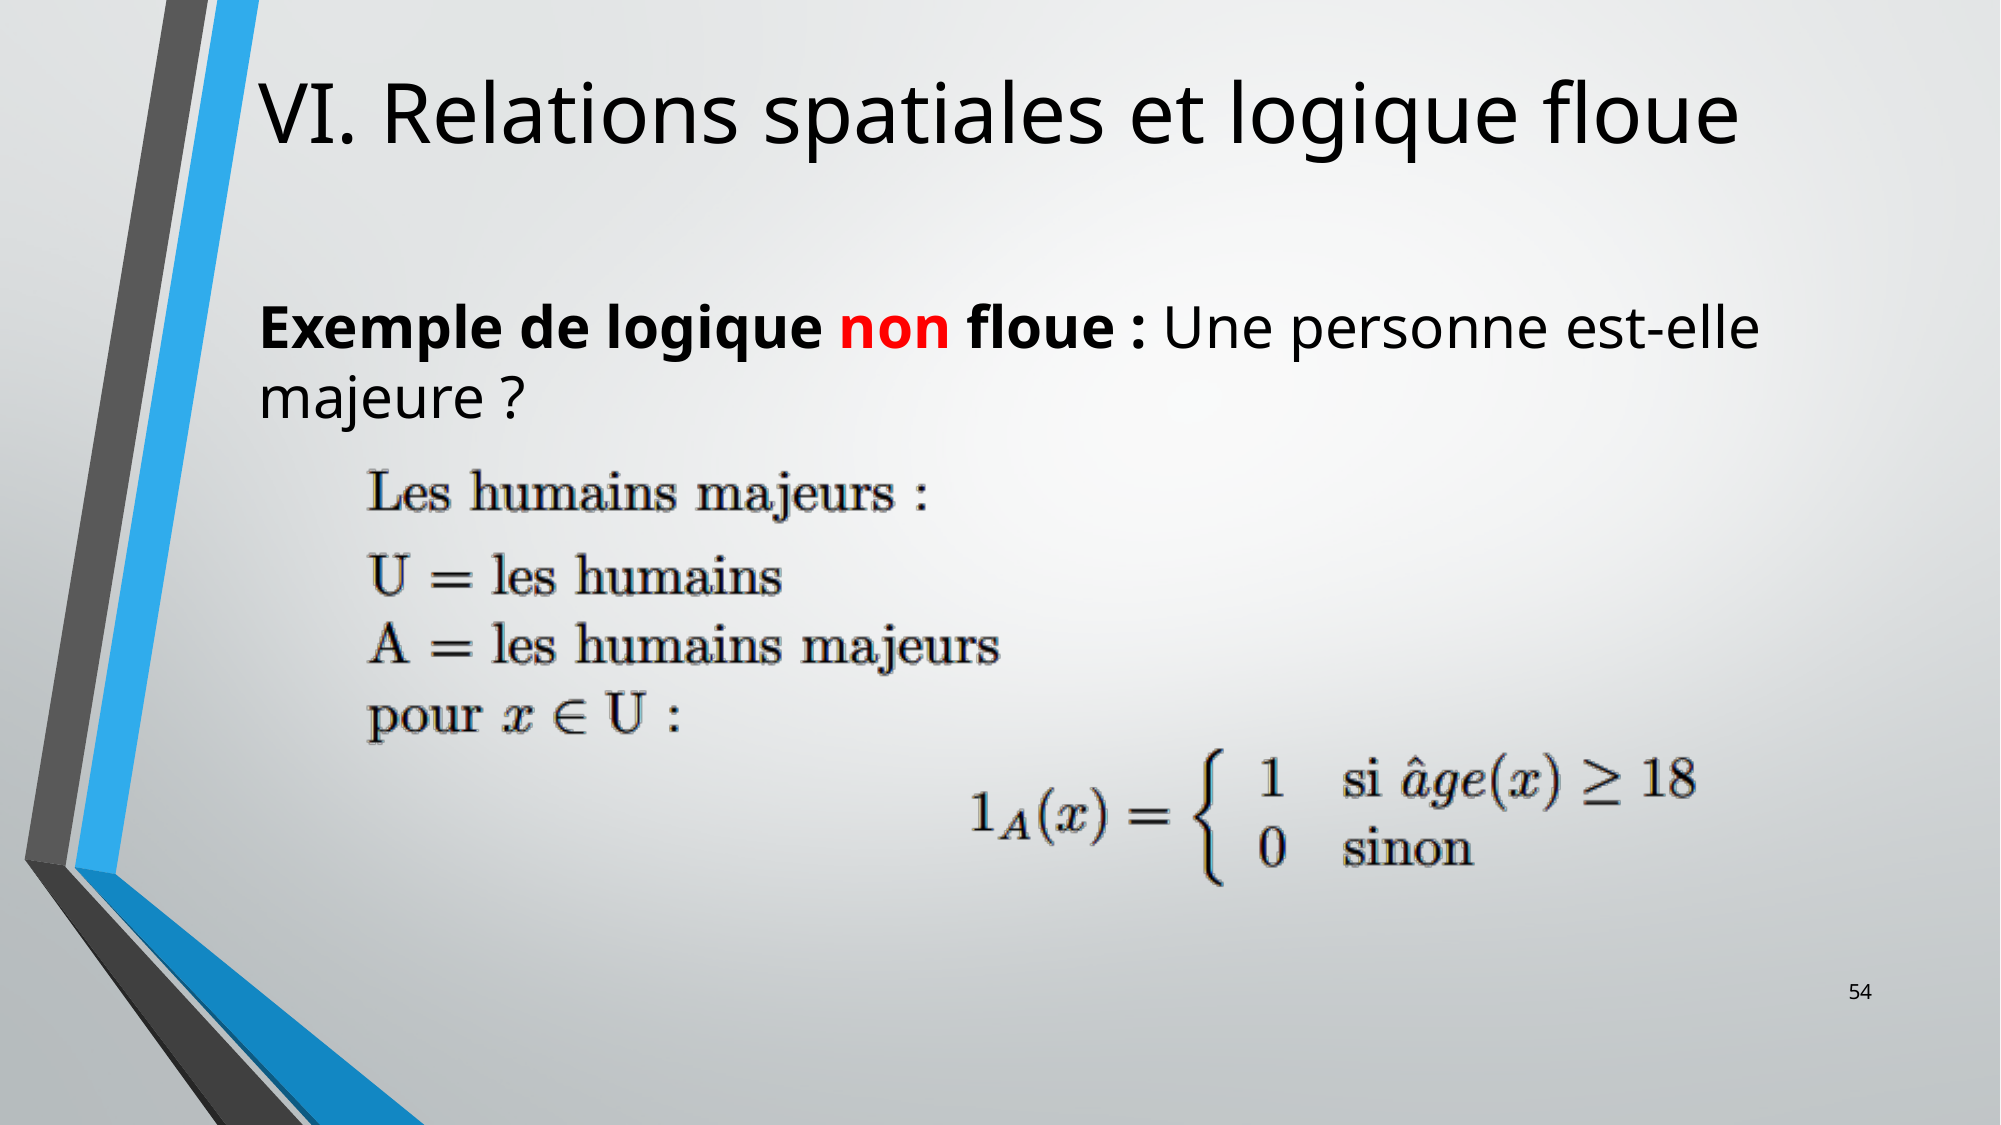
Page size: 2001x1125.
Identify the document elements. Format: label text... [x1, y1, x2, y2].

list Exemple de logique non floue : Une personne est-elle majeure ? [243, 188, 1979, 1023]
picture [344, 444, 1740, 915]
slide_number 54 [1796, 962, 1887, 1023]
title VI. Relations spatiales et logique floue [243, 51, 1887, 188]
